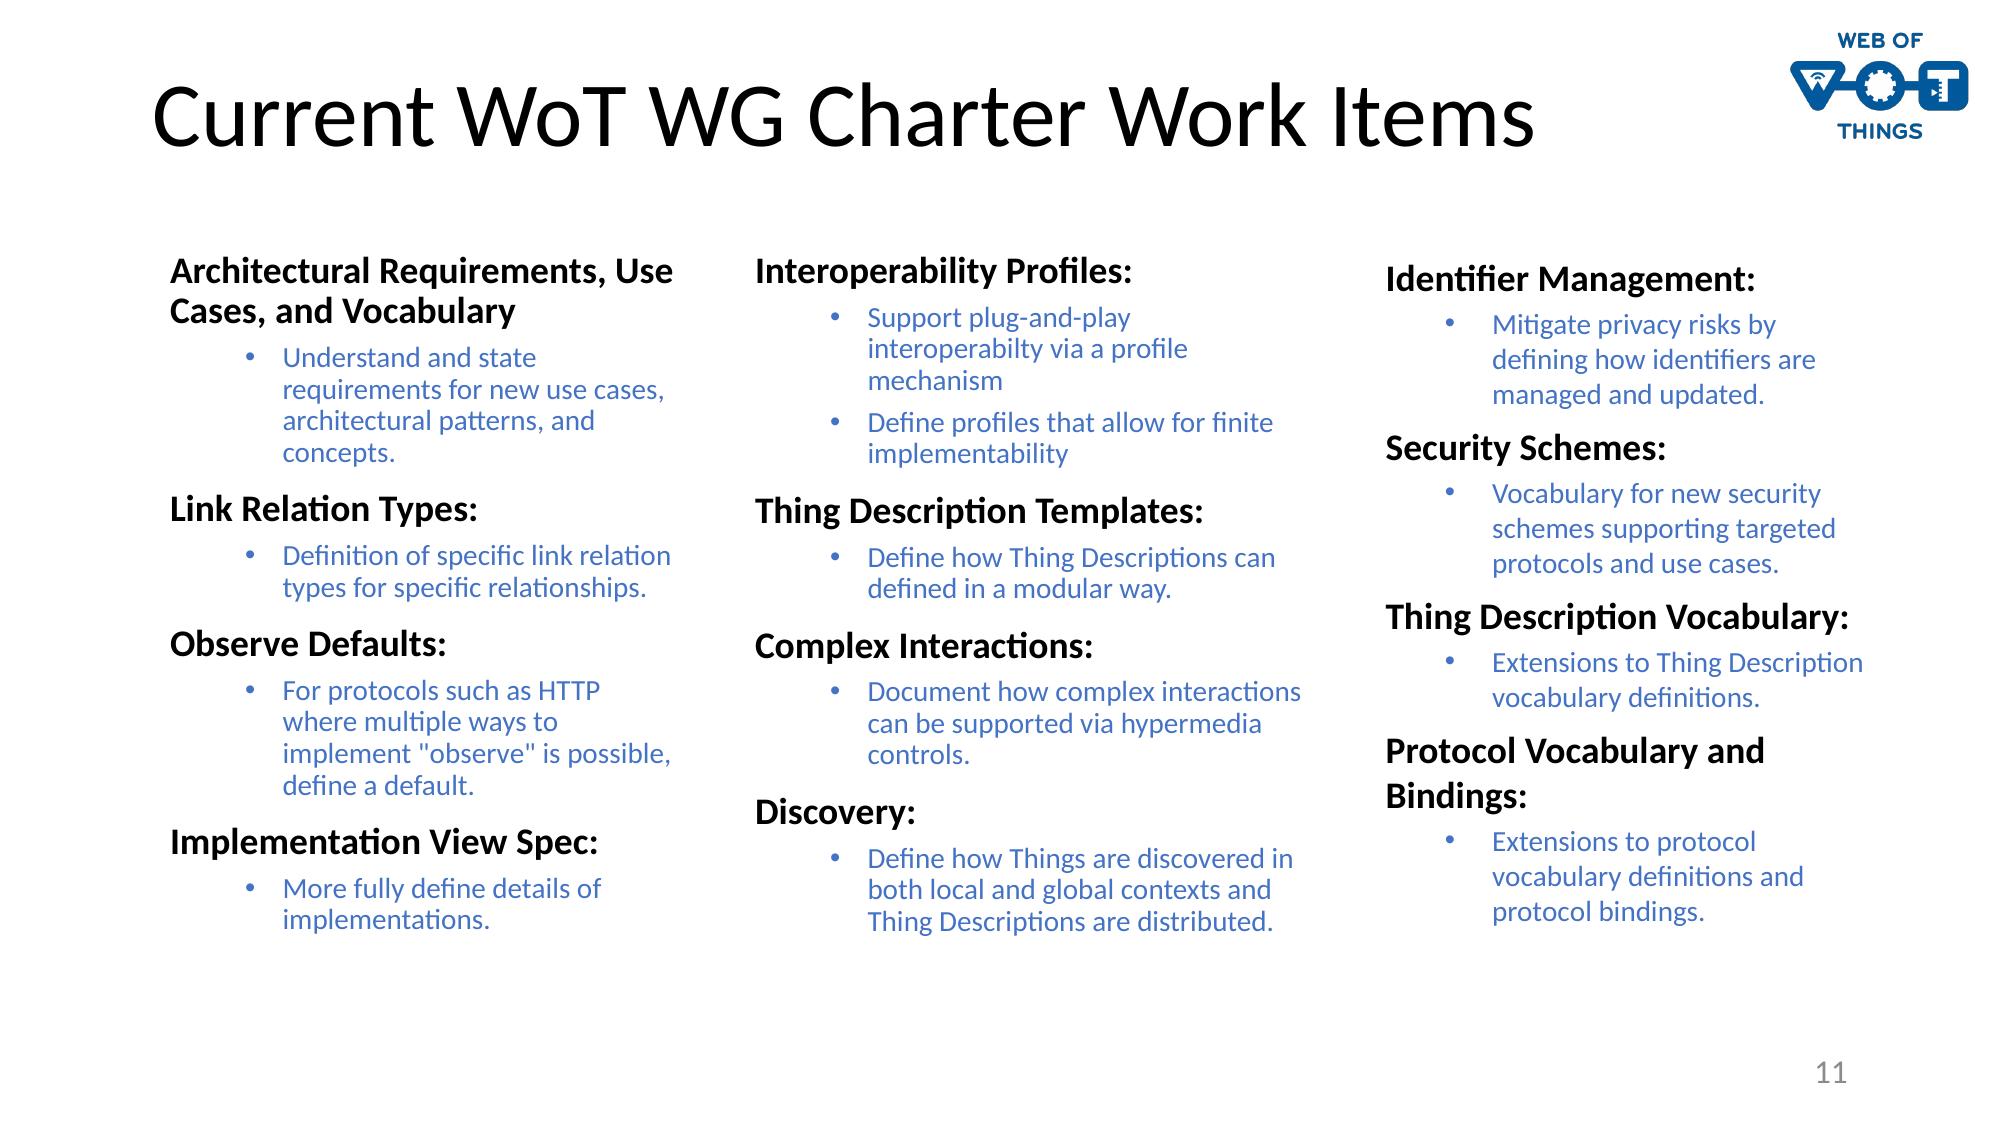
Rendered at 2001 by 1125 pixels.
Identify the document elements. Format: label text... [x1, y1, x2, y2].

list Interoperability Profiles: Support plug-and-play interoperabilty via a profile mechanism Define profiles that allow for finite implementability Thing Description Templates: Define how Thing Descriptions can defined in a modular way. Complex Interactions: Document how complex interactions can be supported via hypermedia controls. Discovery: Define how Things are discovered in both local and global contexts and Thing Descriptions are distributed. [740, 243, 1319, 1115]
title Current WoT WG Charter Work Items [137, 59, 1863, 186]
list Architectural Requirements, Use Cases, and Vocabulary Understand and state requirements for new use cases, architectural patterns, and concepts. Link Relation Types: Definition of specific link relation types for specific relationships. Observe Defaults: For protocols such as HTTP where multiple ways to implement "observe" is possible, define a default. Implementation View Spec: More fully define details of implementations. [155, 243, 693, 1115]
text_box Identifier Management: Mitigate privacy risks by defining how identifiers are managed and updated. Security Schemes: Vocabulary for new security schemes supporting targeted protocols and use cases. Thing Description Vocabulary: Extensions to Thing Description vocabulary definitions. Protocol Vocabulary and Bindings: Extensions to protocol vocabulary definitions and protocol bindings. [1365, 243, 1885, 1120]
picture [1773, 22, 1985, 149]
